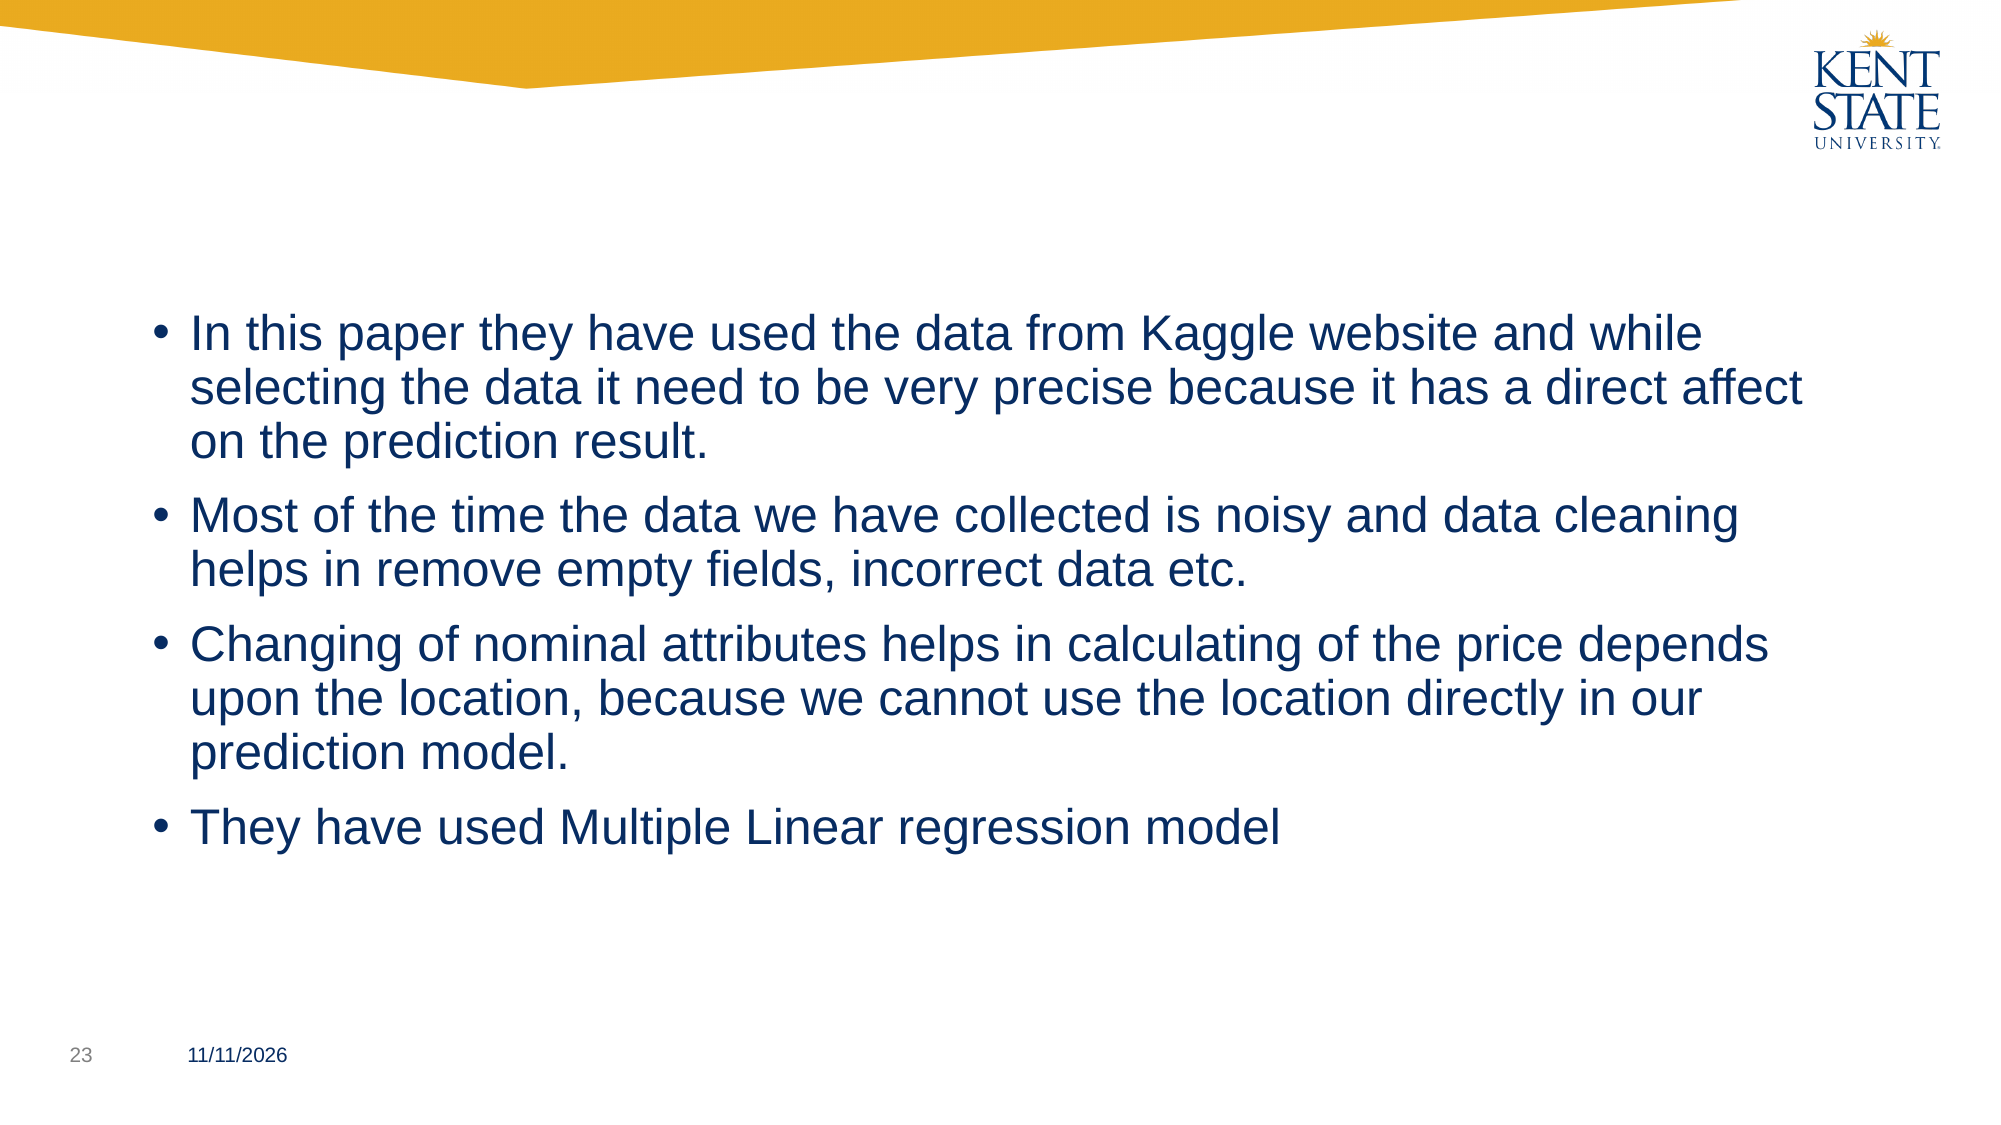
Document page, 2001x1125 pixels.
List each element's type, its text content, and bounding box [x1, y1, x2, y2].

picture [0, 0, 2000, 93]
list In this paper they have used the data from Kaggle website and while selecting the data it need to be very precise because it has a direct affect on the prediction result. Most of the time the data we have collected is noisy and data cleaning helps in remove empty fields, incorrect data etc. Changing of nominal attributes helps in calculating of the price depends upon the location, because we cannot use the location directly in our prediction model. They have used Multiple Linear regression model [137, 299, 1863, 1014]
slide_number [137, 1024, 338, 1085]
